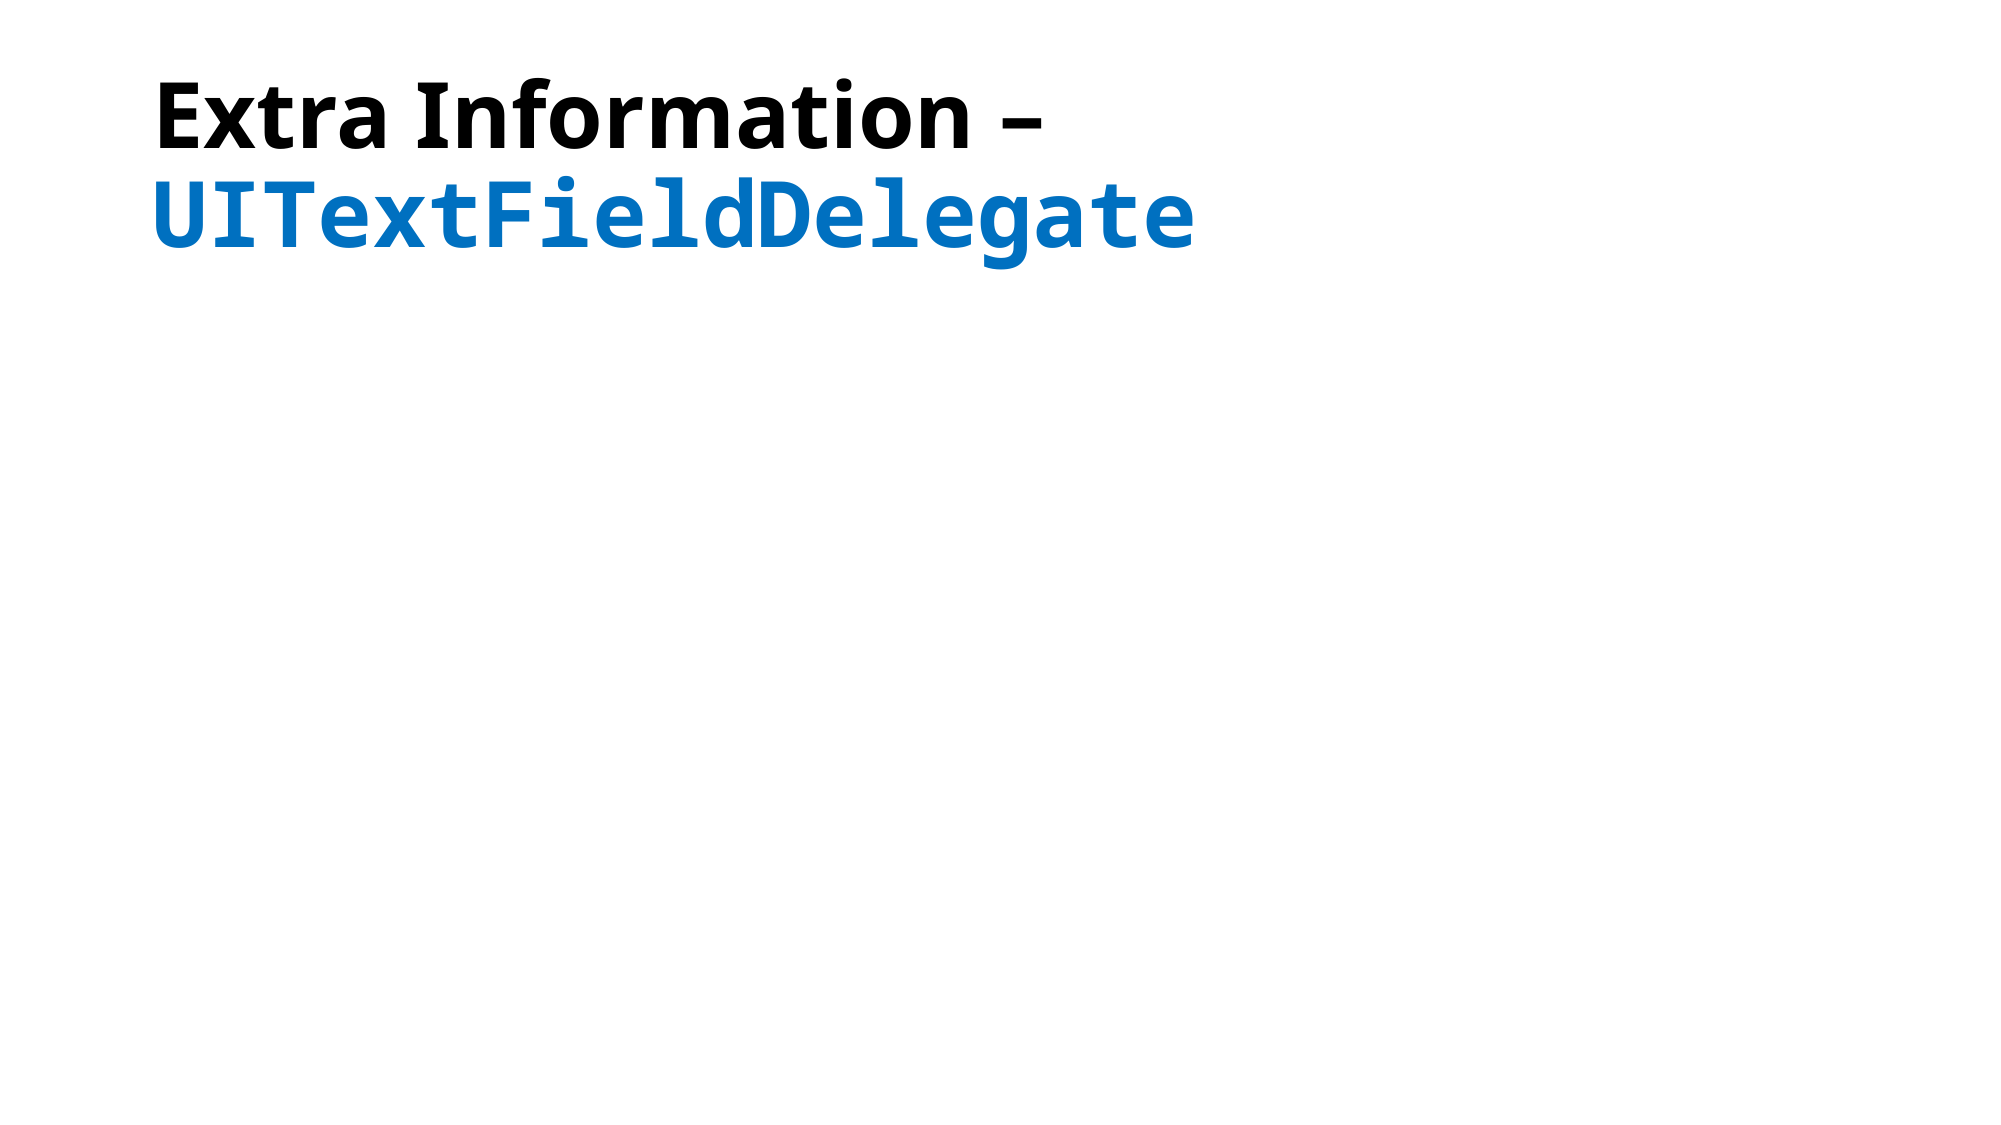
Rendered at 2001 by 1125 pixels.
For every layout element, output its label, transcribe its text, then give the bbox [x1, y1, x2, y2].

title Extra Information – UITextFieldDelegate [137, 59, 1863, 278]
